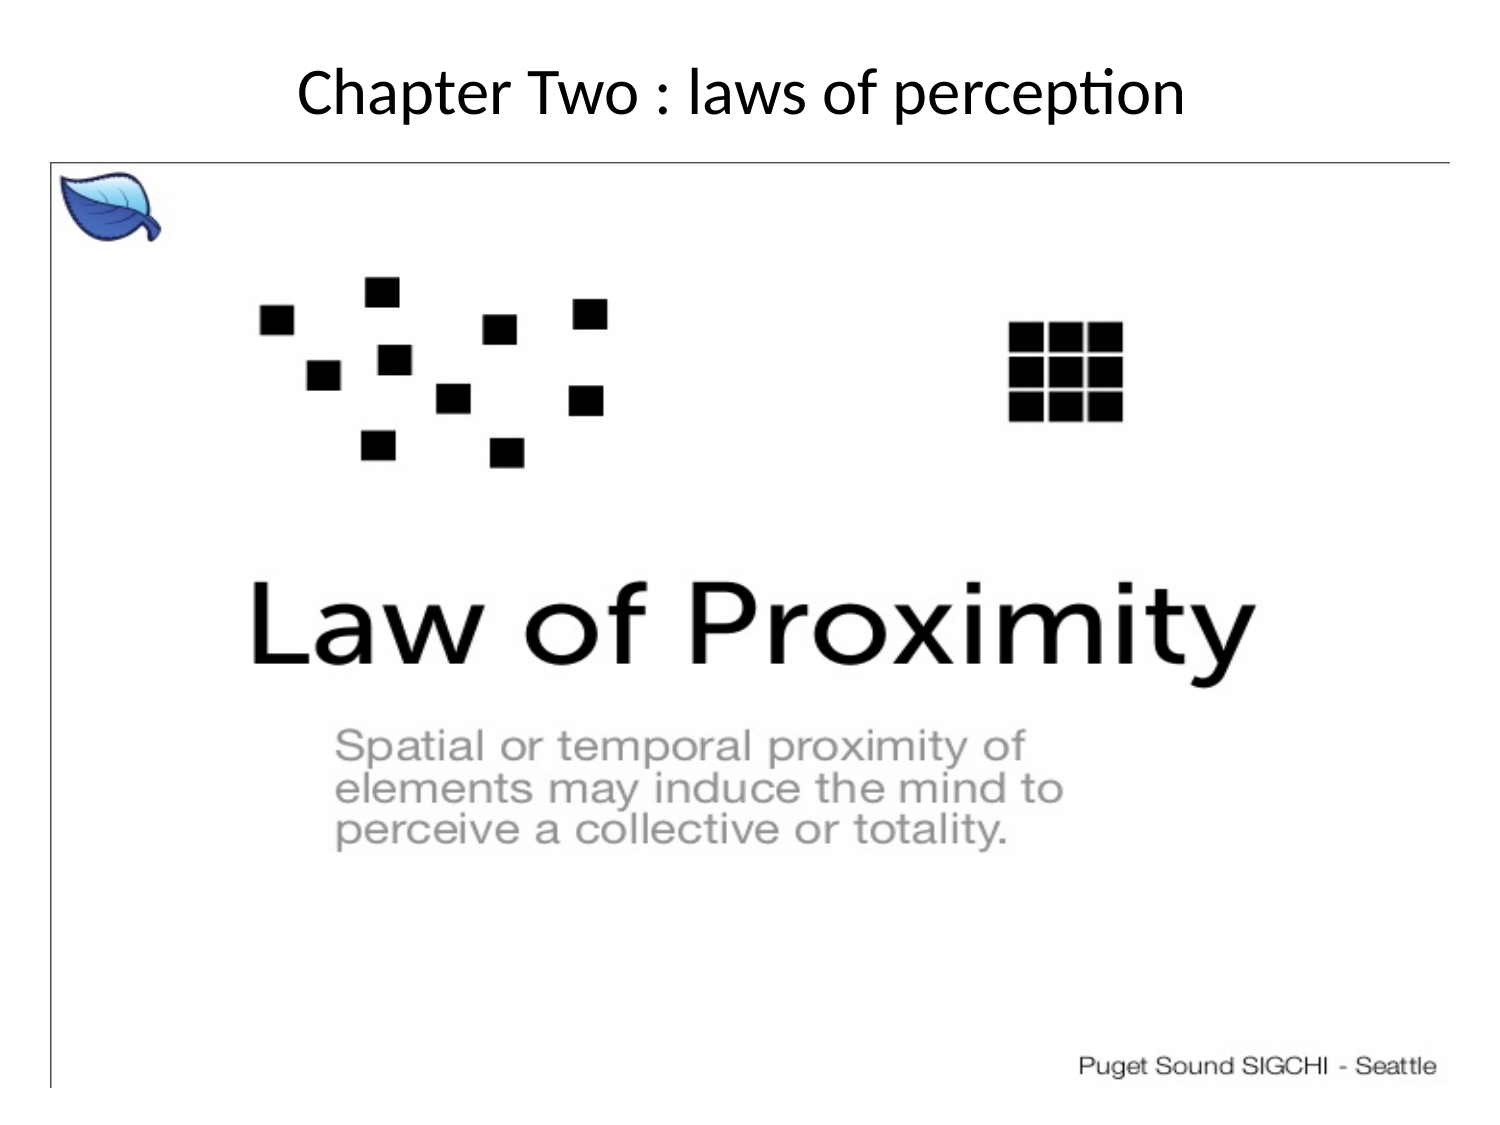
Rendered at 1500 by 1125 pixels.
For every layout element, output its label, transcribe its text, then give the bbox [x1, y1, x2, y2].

title Chapter Two : laws of perception [75, 0, 1425, 159]
picture [49, 162, 1451, 1088]
